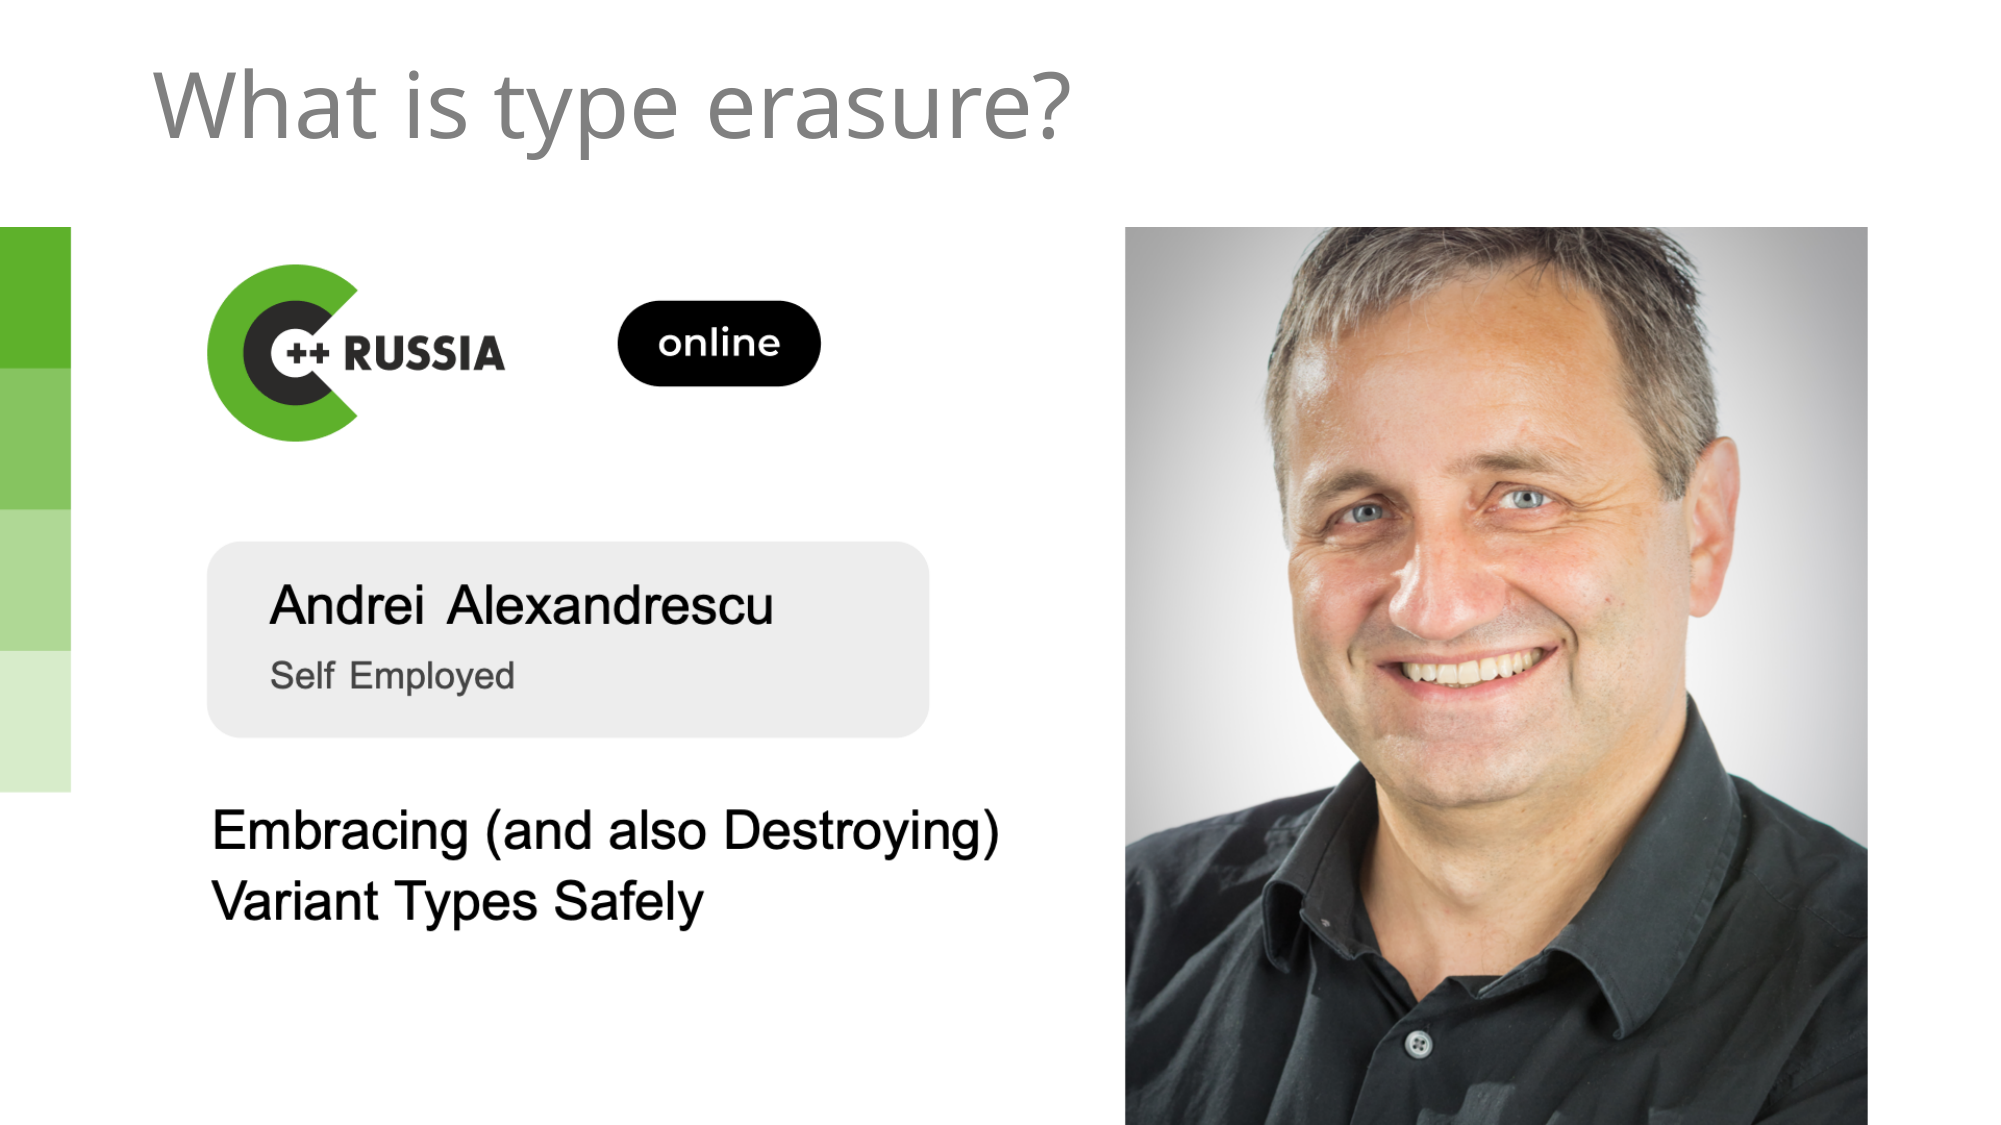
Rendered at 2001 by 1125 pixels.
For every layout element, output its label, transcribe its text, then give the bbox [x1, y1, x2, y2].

picture [0, 227, 2000, 1125]
title What is type erasure? [137, 0, 1863, 218]
